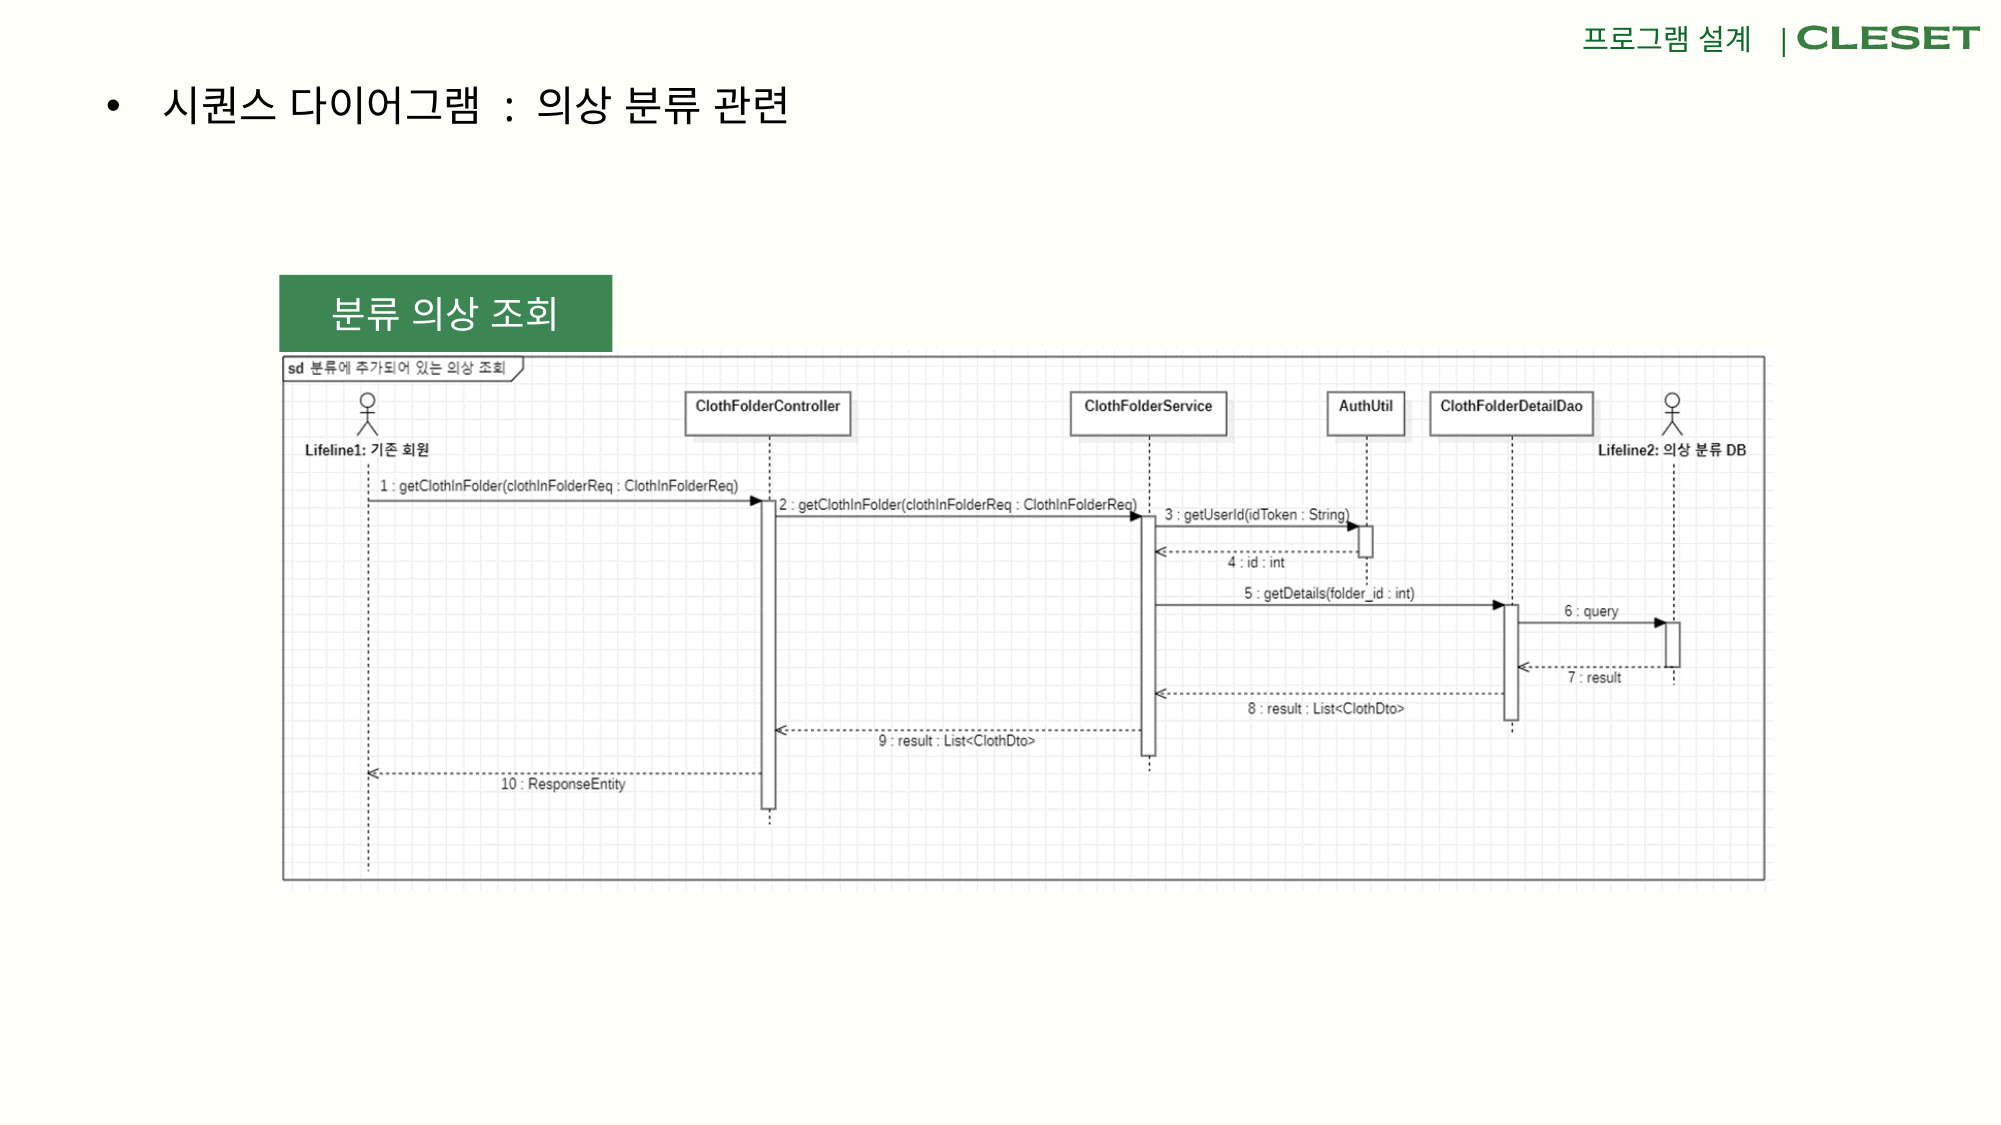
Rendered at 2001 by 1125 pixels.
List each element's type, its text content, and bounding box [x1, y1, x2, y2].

picture [279, 349, 1774, 891]
text_box 분류 의상 조회 [278, 274, 613, 353]
text_box 프로그램 설계 | [1567, 13, 1759, 64]
picture [1759, 0, 2000, 168]
text_box 시퀀스 다이어그램 : 의상 분류 관련 [91, 72, 806, 138]
